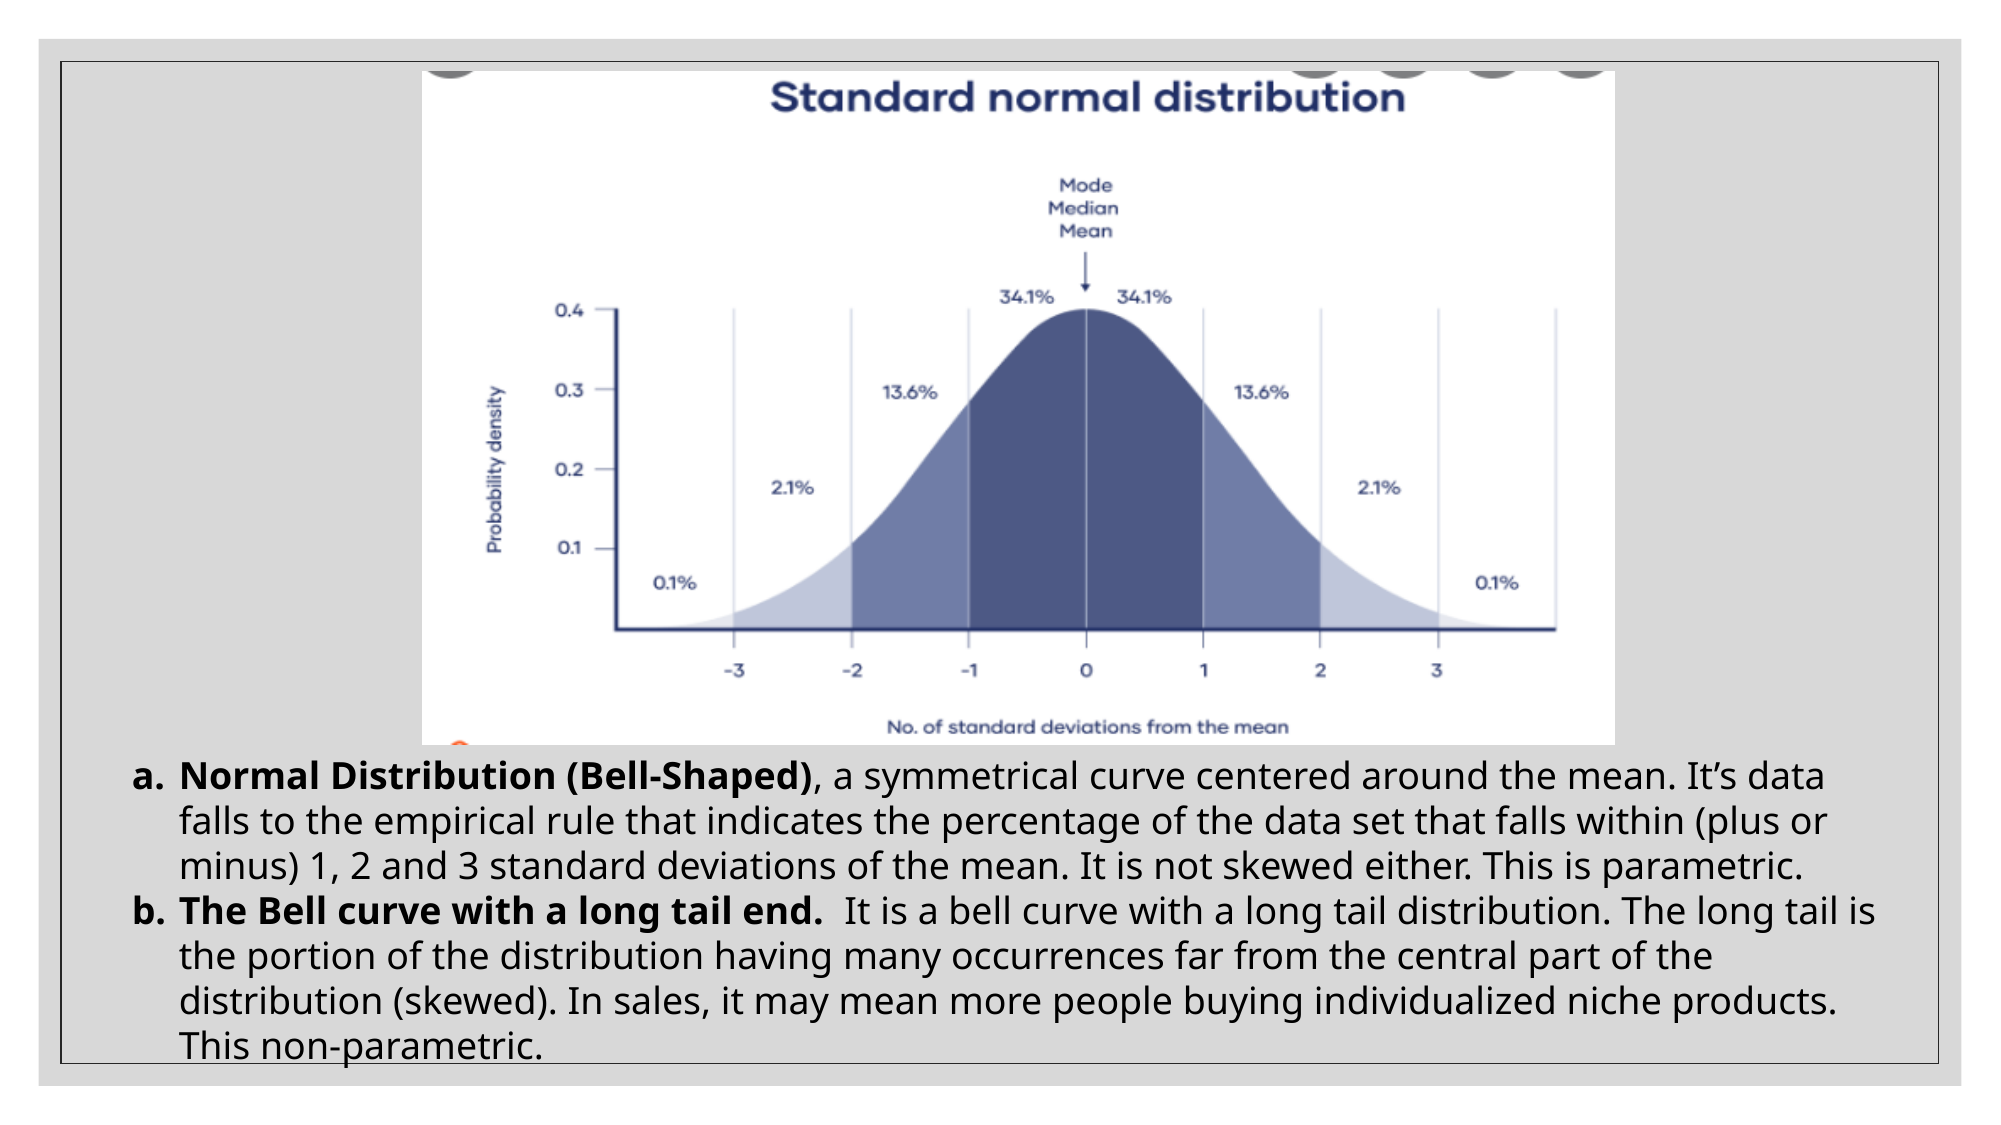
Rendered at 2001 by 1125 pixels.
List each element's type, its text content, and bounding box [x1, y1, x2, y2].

picture [422, 71, 1616, 745]
text_box Normal Distribution (Bell-Shaped), a symmetrical curve centered around the mean. It’s data falls to the empirical rule that indicates the percentage of the data set that falls within (plus or minus) 1, 2 and 3 standard deviations of the mean. It is not skewed either. This is parametric. The Bell curve with a long tail end. It is a bell curve with a long tail distribution. The long tail is the portion of the distribution having many occurrences far from the central part of the distribution (skewed). In sales, it may mean more people buying individualized niche products. This non-parametric. [42, 744, 1921, 1075]
